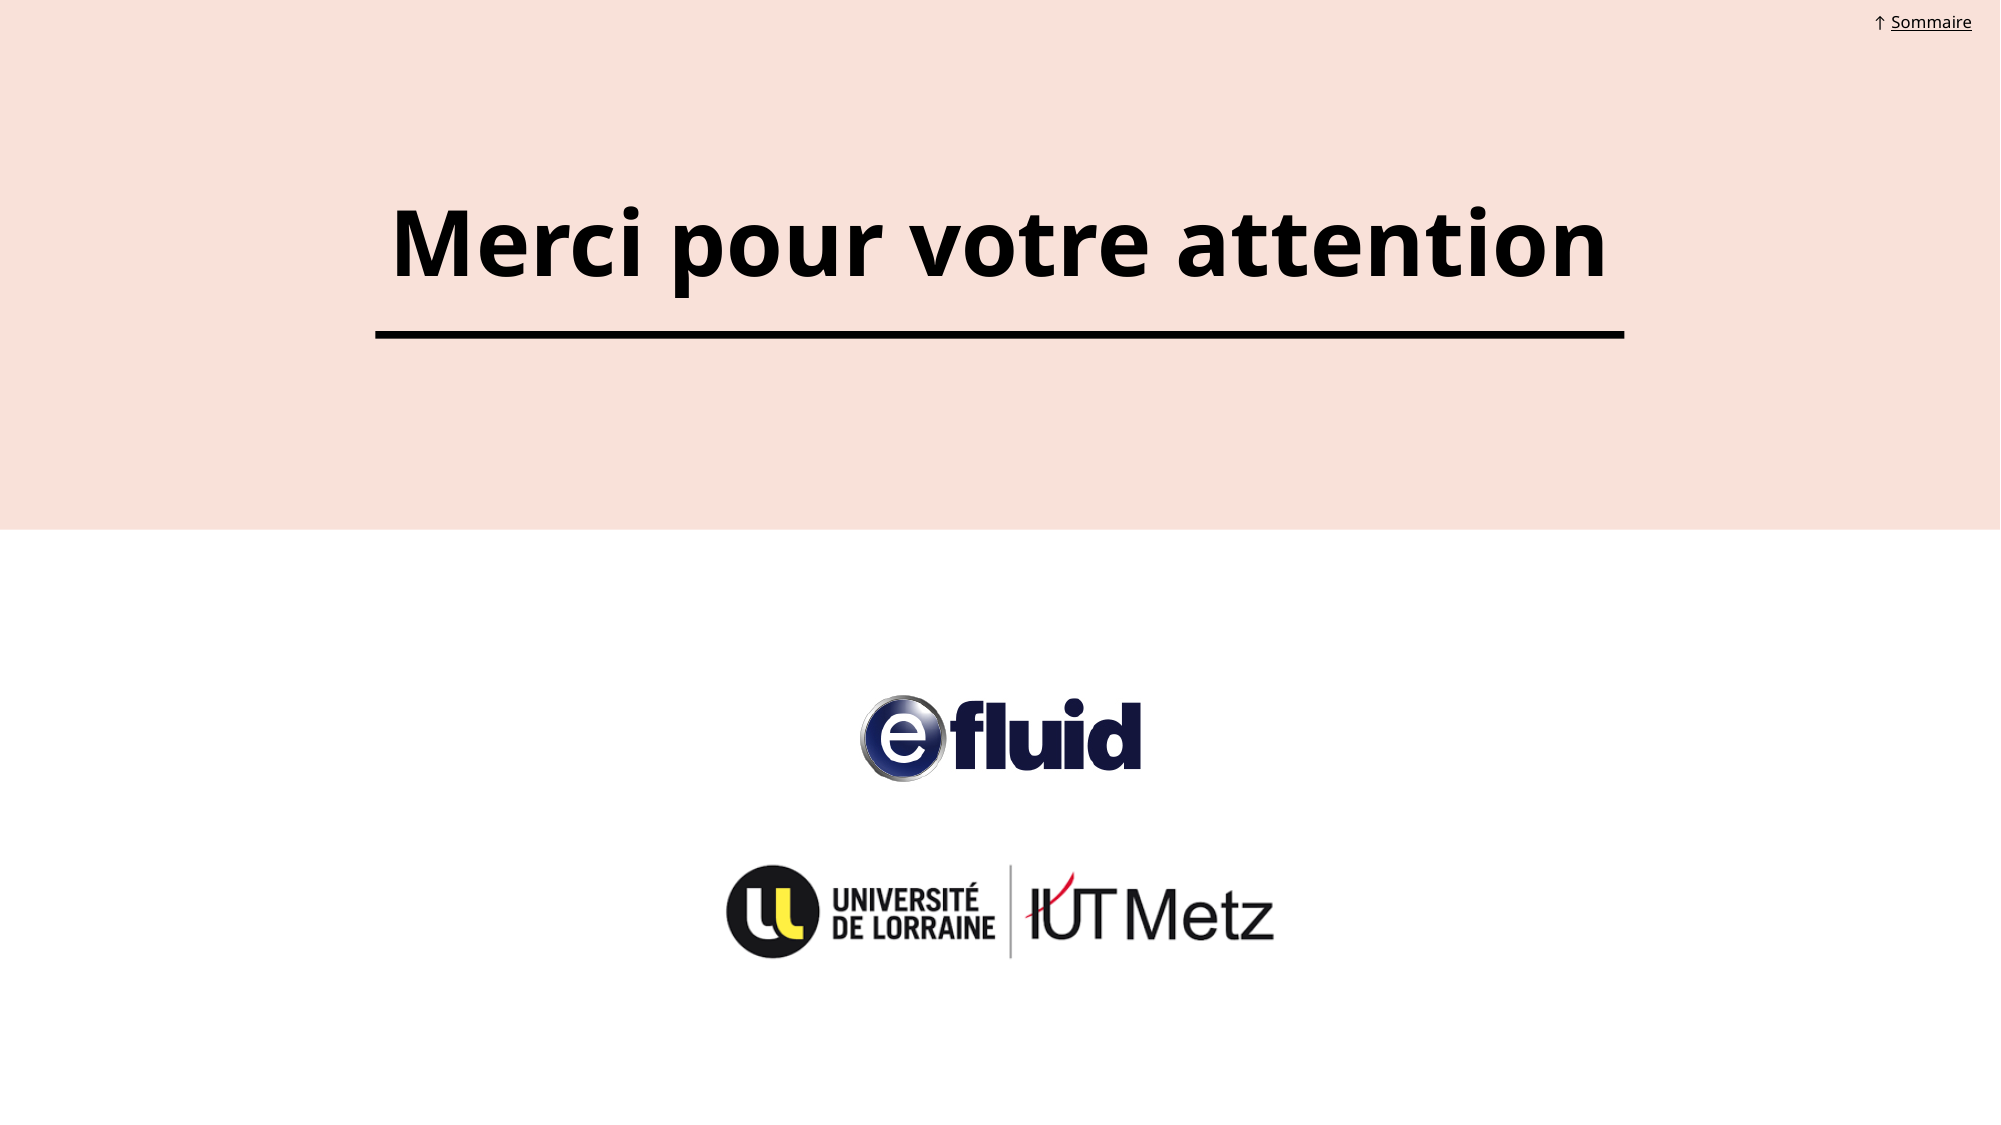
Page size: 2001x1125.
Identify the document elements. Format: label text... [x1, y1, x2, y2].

text_box [374, 330, 1626, 340]
text_box ↑ Sommaire [1857, 4, 1987, 43]
picture [859, 667, 1141, 808]
picture [713, 858, 1287, 966]
text_box [0, 0, 2000, 531]
title Merci pour votre attention [350, 82, 1650, 304]
